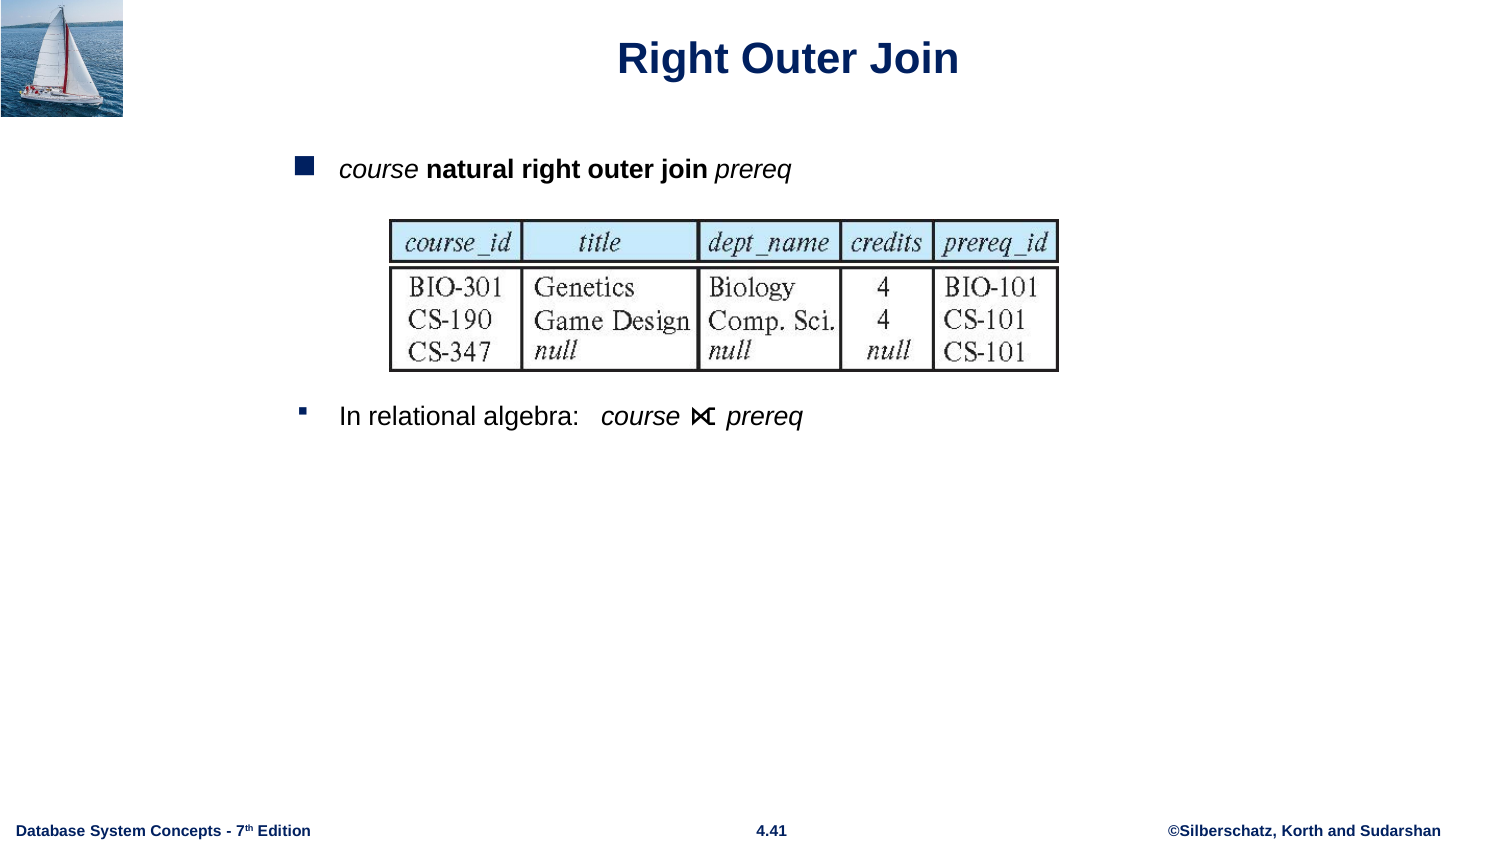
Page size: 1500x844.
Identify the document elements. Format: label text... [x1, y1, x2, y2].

title Right Outer Join [125, 14, 1452, 90]
picture [0, 0, 123, 117]
list course natural right outer join prereq In relational algebra: course ⟖ prereq [282, 144, 1236, 744]
picture [388, 219, 1060, 373]
